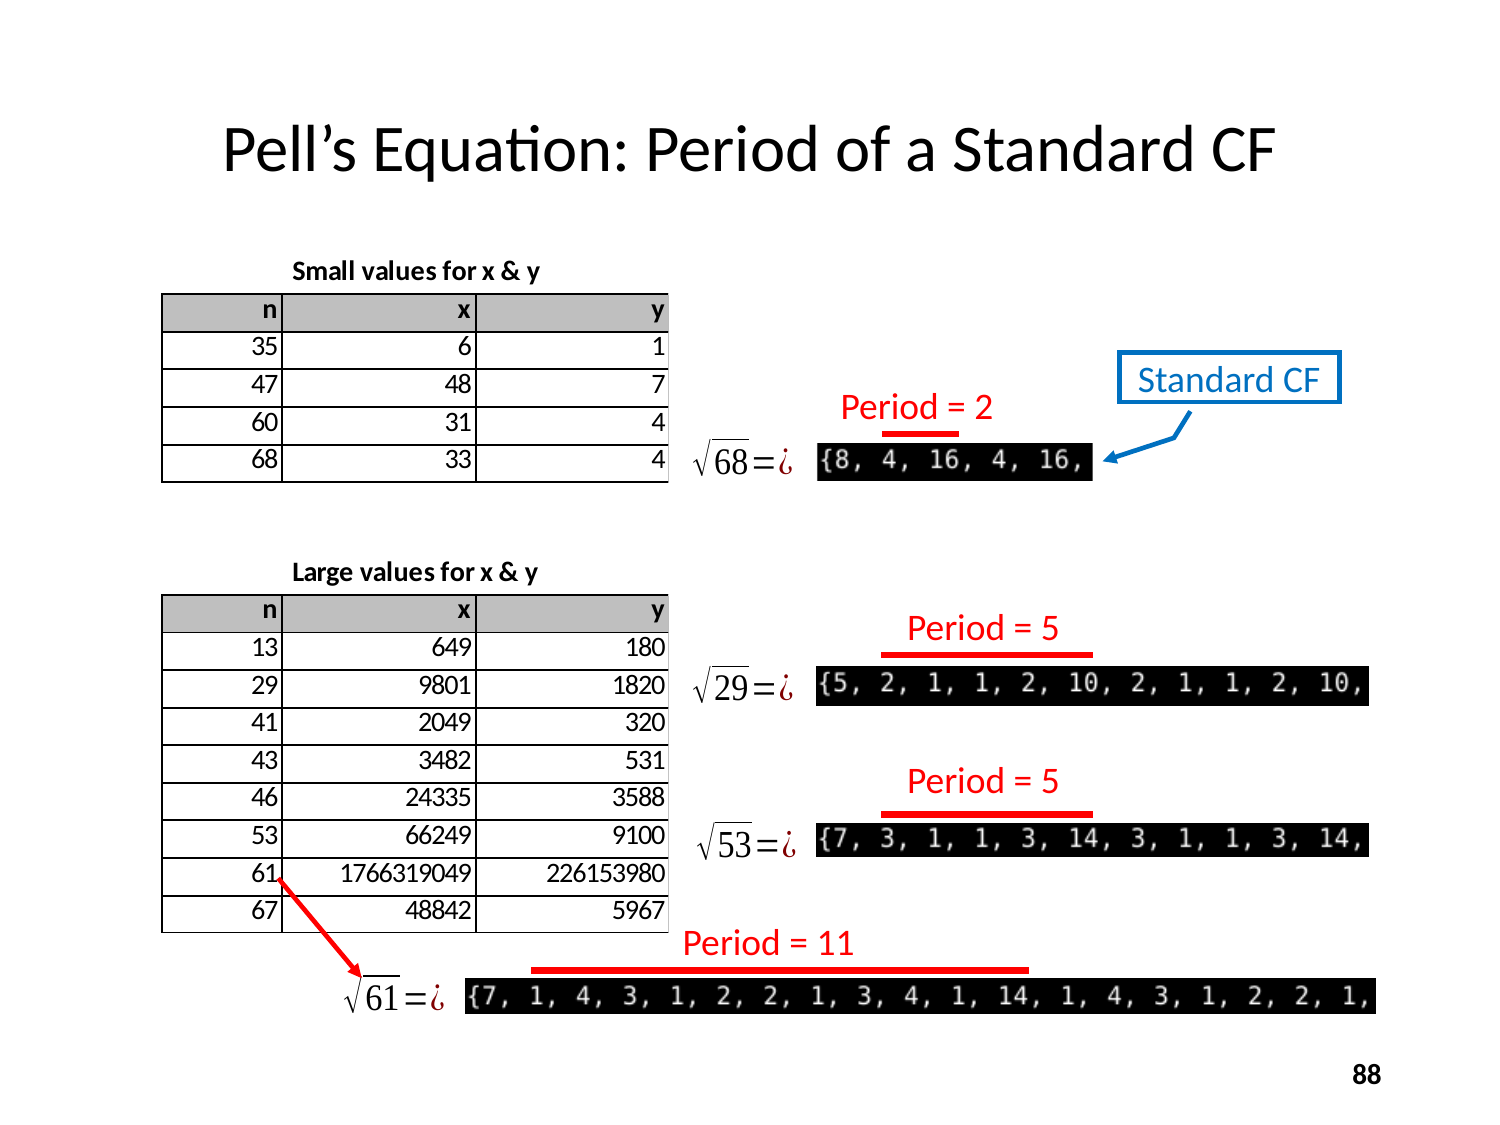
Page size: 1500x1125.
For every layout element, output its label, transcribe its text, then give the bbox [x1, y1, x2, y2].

picture [816, 666, 1369, 706]
text_box Period = 5 [892, 748, 1082, 809]
picture [160, 255, 671, 935]
text_box Period = 5 [892, 595, 1082, 655]
picture [816, 823, 1369, 857]
title Pell’s Equation: Period of a Standard CF [103, 59, 1397, 241]
text_box Period = 2 [825, 374, 1016, 435]
picture [465, 978, 1376, 1014]
slide_number 88 [1059, 1042, 1397, 1103]
text_box Period = 11 [668, 910, 893, 970]
text_box Standard CF [1118, 351, 1340, 403]
picture [816, 443, 1093, 481]
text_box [278, 878, 362, 979]
text_box Standard CF [1102, 410, 1192, 464]
